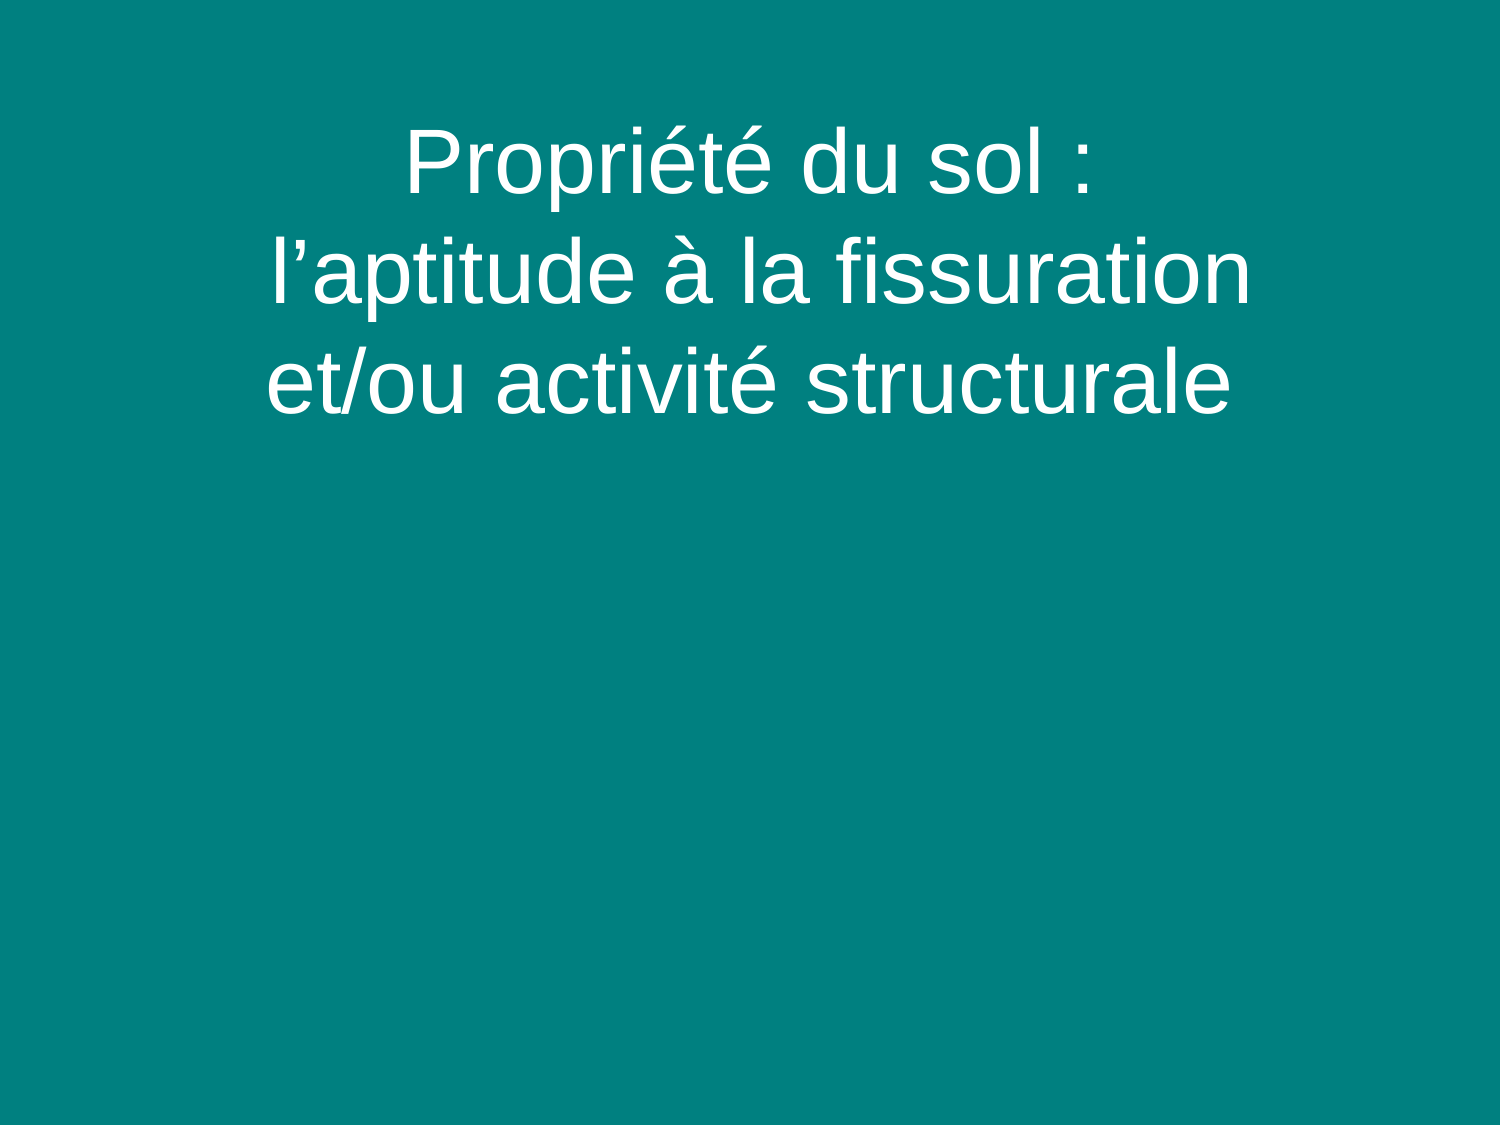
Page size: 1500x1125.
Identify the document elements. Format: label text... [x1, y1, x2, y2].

title Propriété du sol : l’aptitude à la fissuration et/ou activité structurale [74, 44, 1426, 599]
